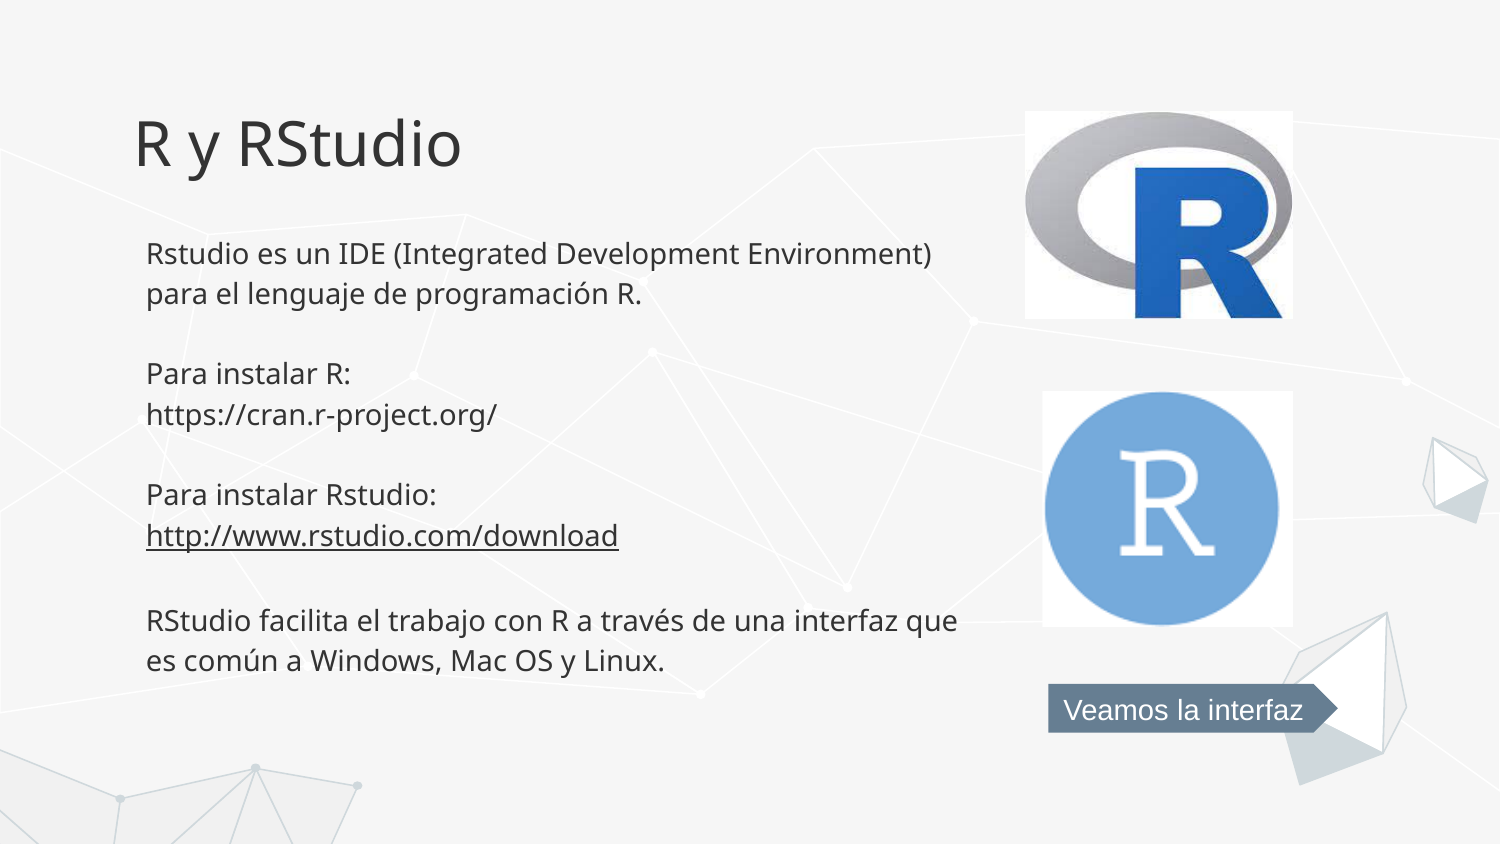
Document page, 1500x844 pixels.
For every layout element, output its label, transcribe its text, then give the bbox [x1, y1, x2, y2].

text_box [1275, 612, 1407, 786]
title R y RStudio [118, 88, 1026, 216]
text_box Veamos la interfaz [1048, 683, 1270, 733]
picture [1041, 390, 1293, 628]
subtitle Rstudio es un IDE (Integrated Development Environment) para el lenguaje de programación R. Para instalar R: https://cran.r-project.org/ Para instalar Rstudio: http://www.rstudio.com/download RStudio facilita el trabajo con R a través de una interfaz que es común a Windows, Mac OS y Linux. [130, 215, 979, 699]
picture [1024, 110, 1293, 320]
